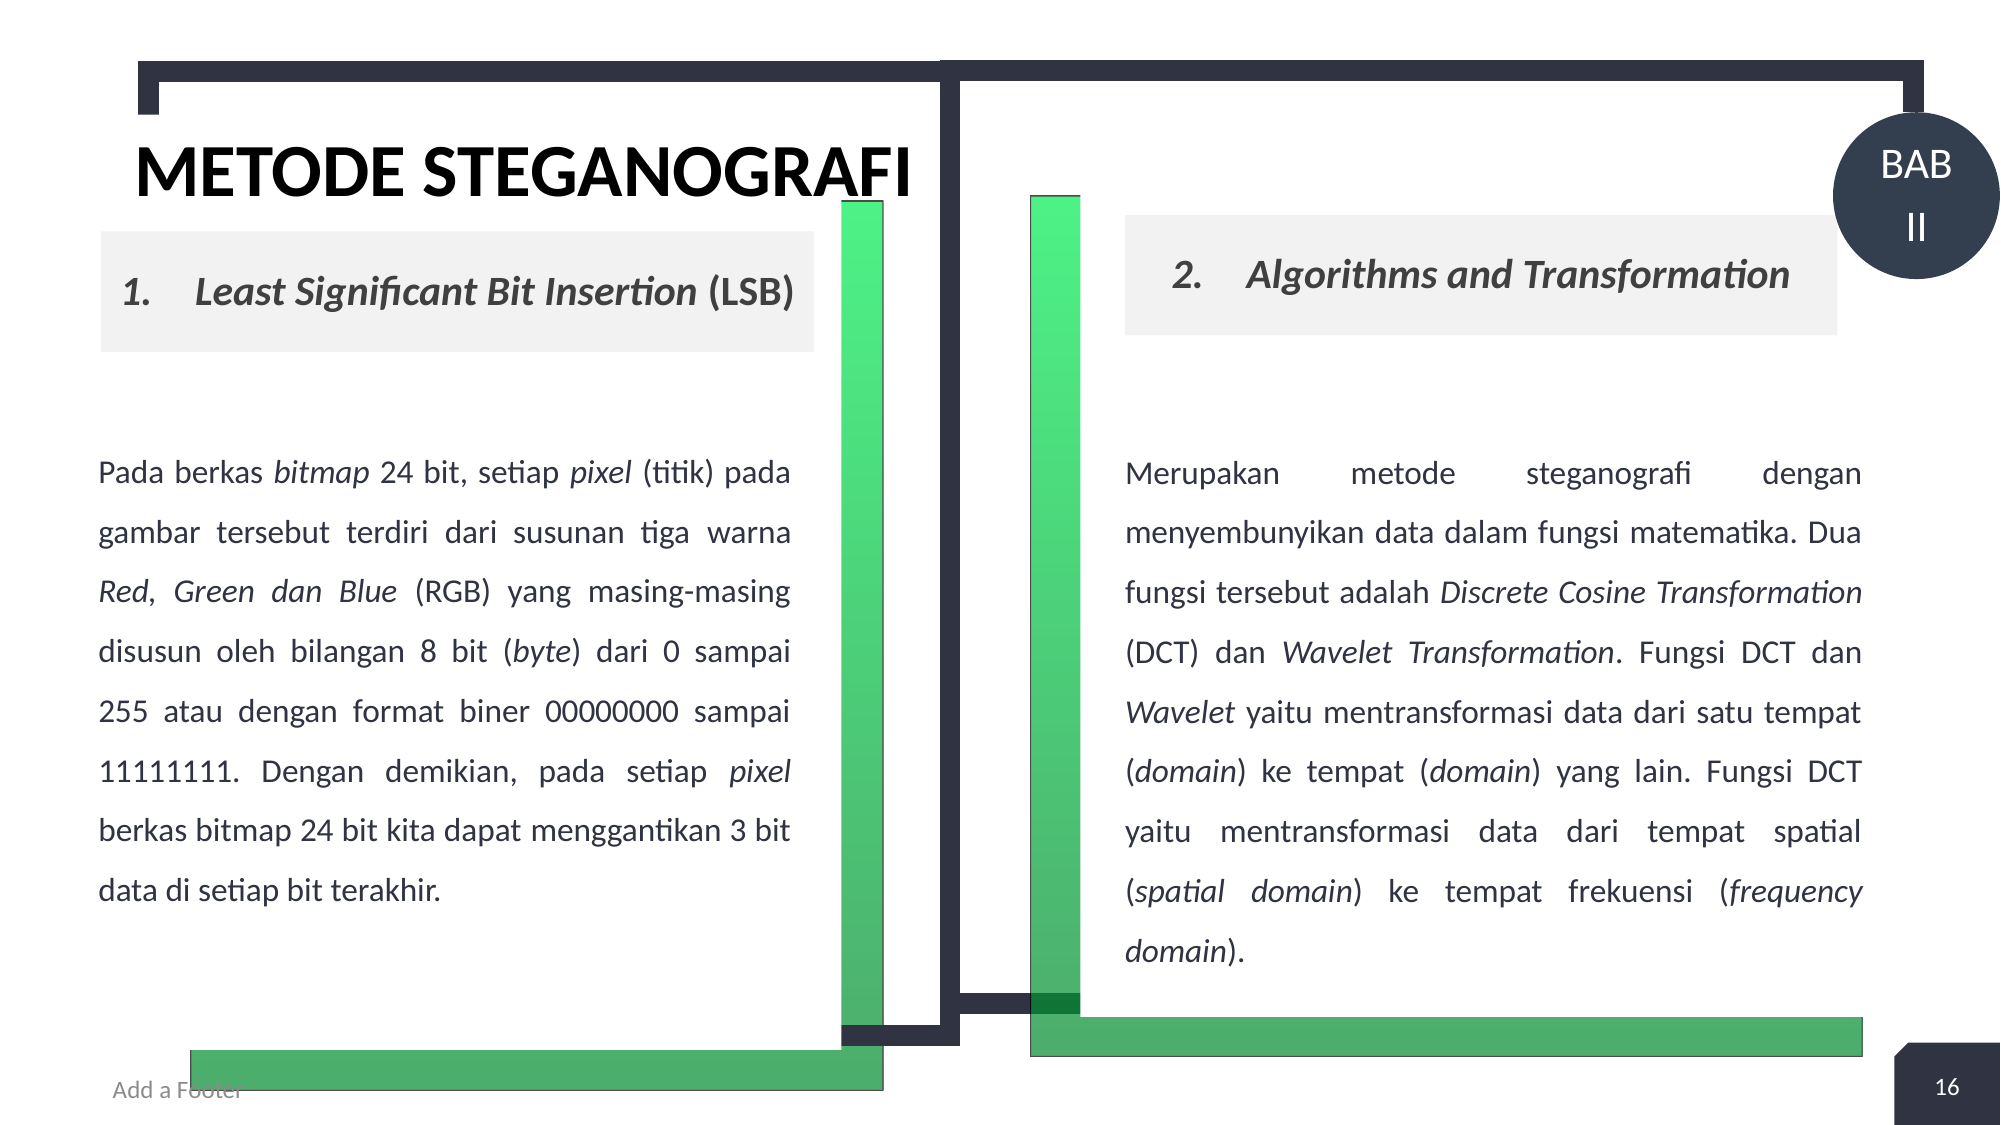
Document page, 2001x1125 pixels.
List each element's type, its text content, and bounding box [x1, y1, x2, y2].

list Pada berkas bitmap 24 bit, setiap pixel (titik) pada gambar tersebut terdiri dari susunan tiga warna Red, Green dan Blue (RGB) yang masing-masing disusun oleh bilangan 8 bit (byte) dari 0 sampai 255 atau dengan format biner 00000000 sampai 11111111. Dengan demikian, pada setiap pixel berkas bitmap 24 bit kita dapat menggantikan 3 bit data di setiap bit terakhir. [98, 422, 792, 985]
text_box metode steganografi [81, 124, 949, 219]
slide_number 16 [1894, 1052, 2000, 1119]
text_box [949, 70, 1962, 1057]
text_box Least Significant Bit Insertion (LSB) [101, 231, 814, 352]
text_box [1832, 112, 2000, 280]
footer Add a Footer [97, 1059, 773, 1119]
